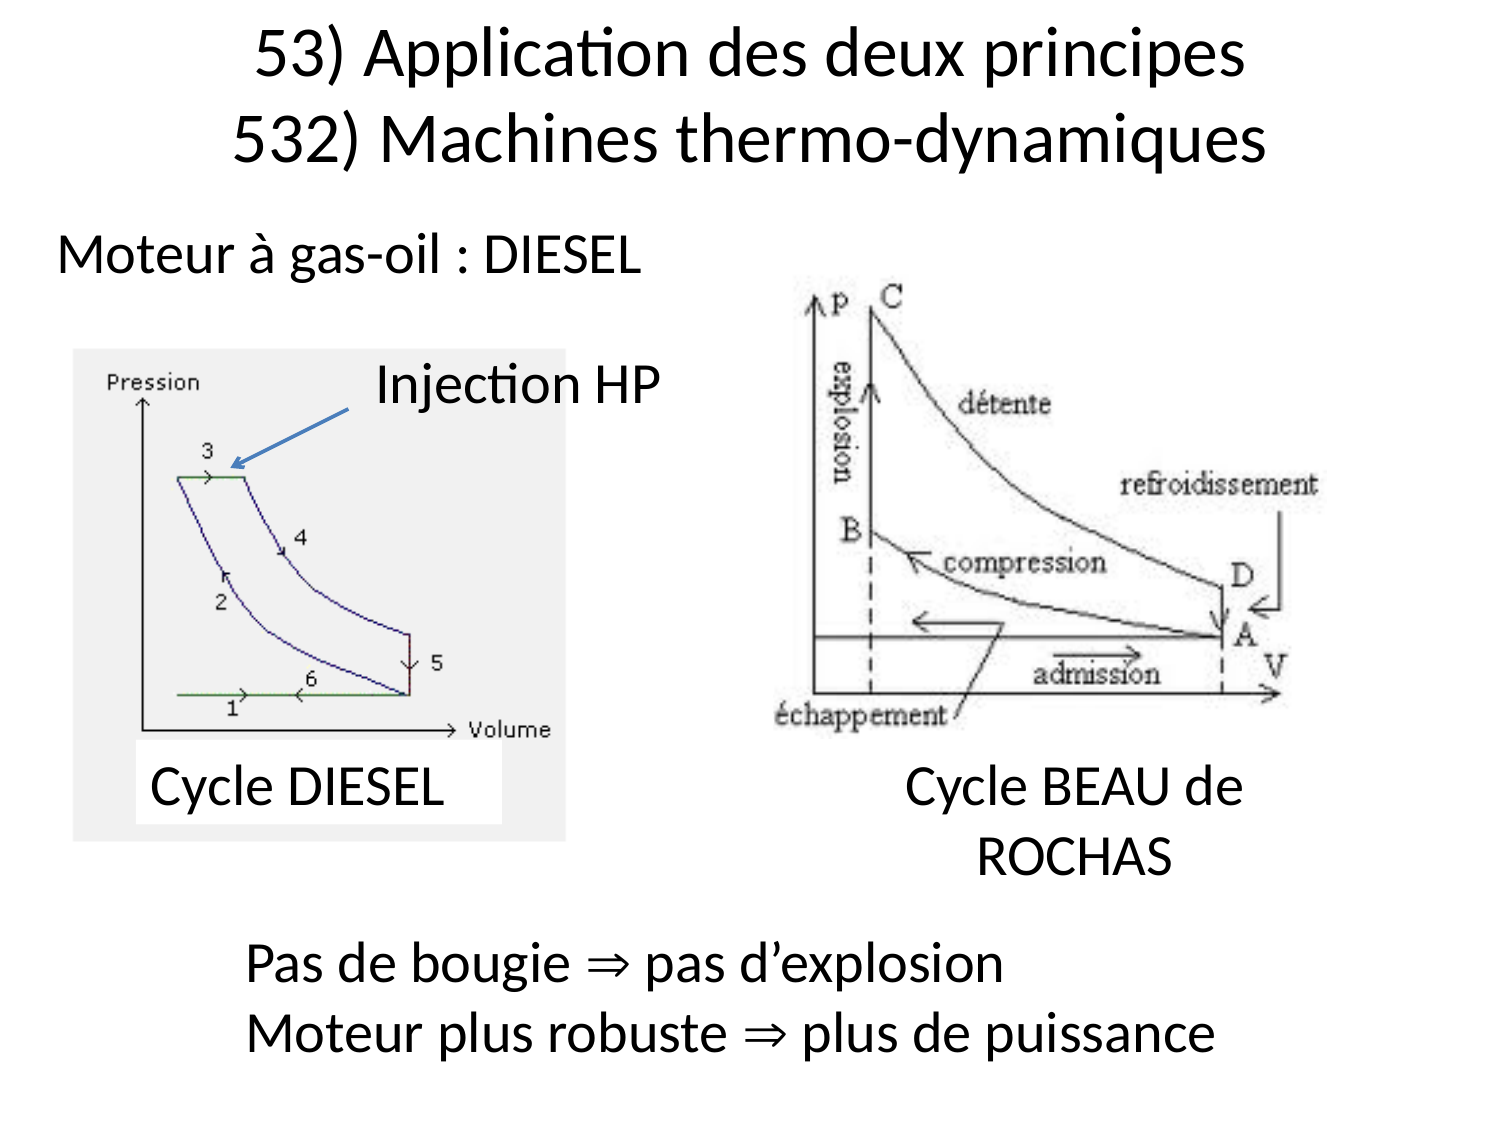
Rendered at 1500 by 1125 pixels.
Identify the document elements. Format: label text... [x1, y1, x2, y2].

picture [773, 255, 1328, 739]
text_box Moteur à gas-oil : DIESEL [41, 208, 1046, 293]
text_box Injection HP [591, 338, 680, 423]
text_box Pas de bougie  pas d’explosion Moteur plus robuste  plus de puissance [230, 916, 1306, 1072]
text_box 53) Application des deux principes 532) Machines thermo-dynamiques [74, 0, 1425, 185]
picture [52, 314, 588, 864]
text_box Cycle BEAU de ROCHAS [809, 739, 1341, 895]
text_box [229, 408, 349, 469]
